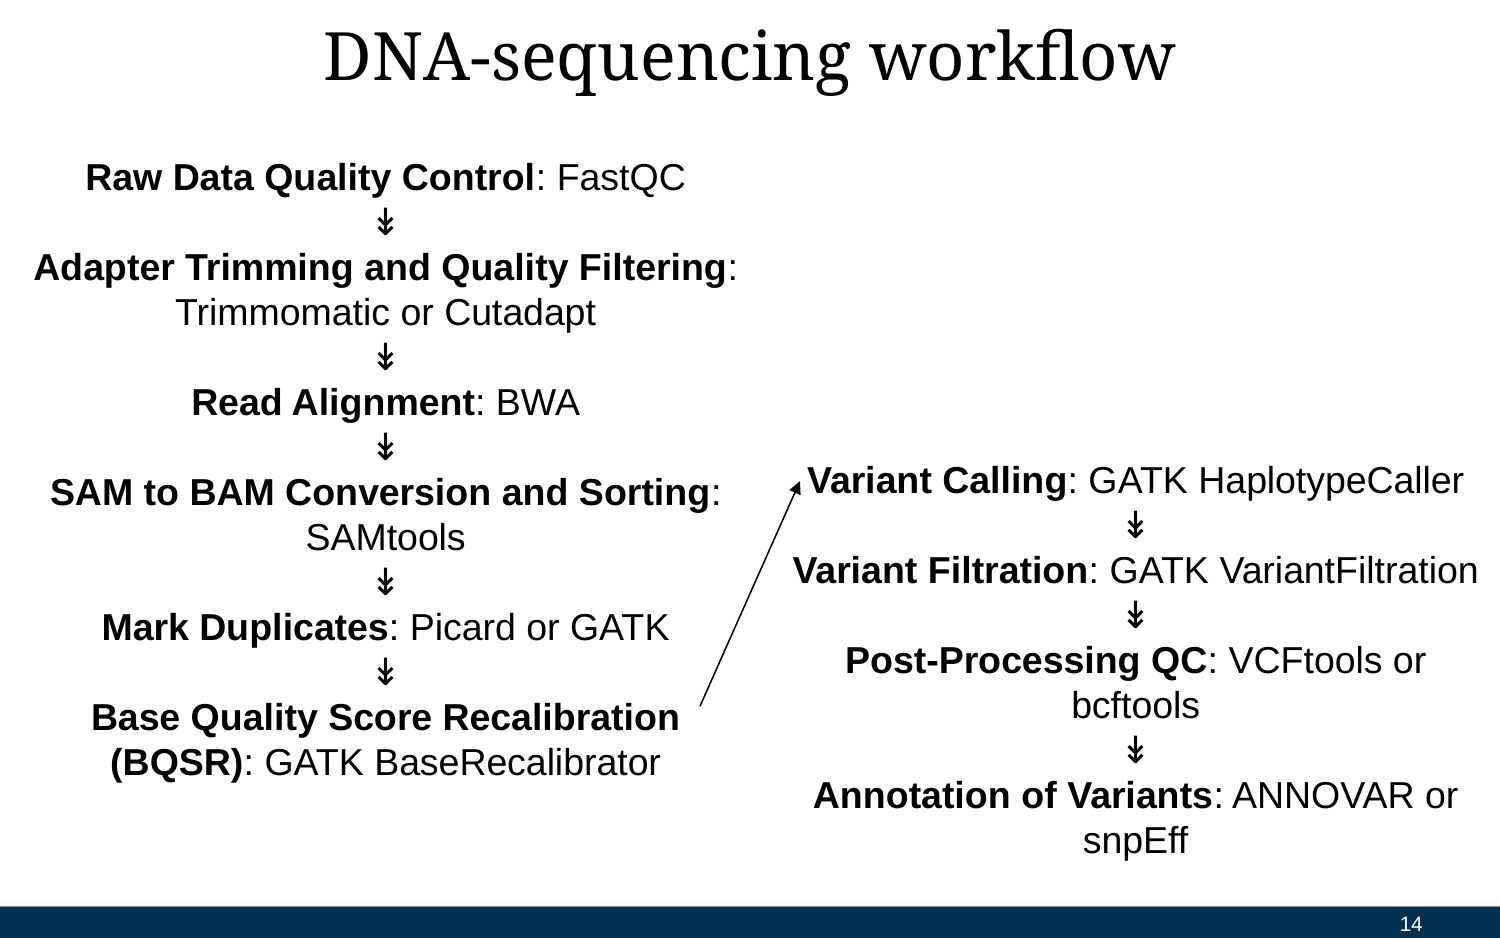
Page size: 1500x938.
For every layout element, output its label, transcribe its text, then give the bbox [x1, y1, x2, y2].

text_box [699, 480, 801, 707]
text_box Raw Data Quality Control: FastQC ↡ Adapter Trimming and Quality Filtering: Trimmomatic or Cutadapt ↡ Read Alignment: BWA ↡ SAM to BAM Conversion and Sorting: SAMtools ↡ Mark Duplicates: Picard or GATK ↡ Base Quality Score Recalibration (BQSR): GATK BaseRecalibrator [10, 145, 761, 791]
picture [0, 0, 1500, 938]
title DNA-sequencing workflow [75, 6, 1425, 219]
text_box Variant Calling: GATK HaplotypeCaller ↡ Variant Filtration: GATK VariantFiltration ↡ Post-Processing QC: VCFtools or bcftools ↡ Annotation of Variants: ANNOVAR or snpEff [760, 448, 1500, 869]
